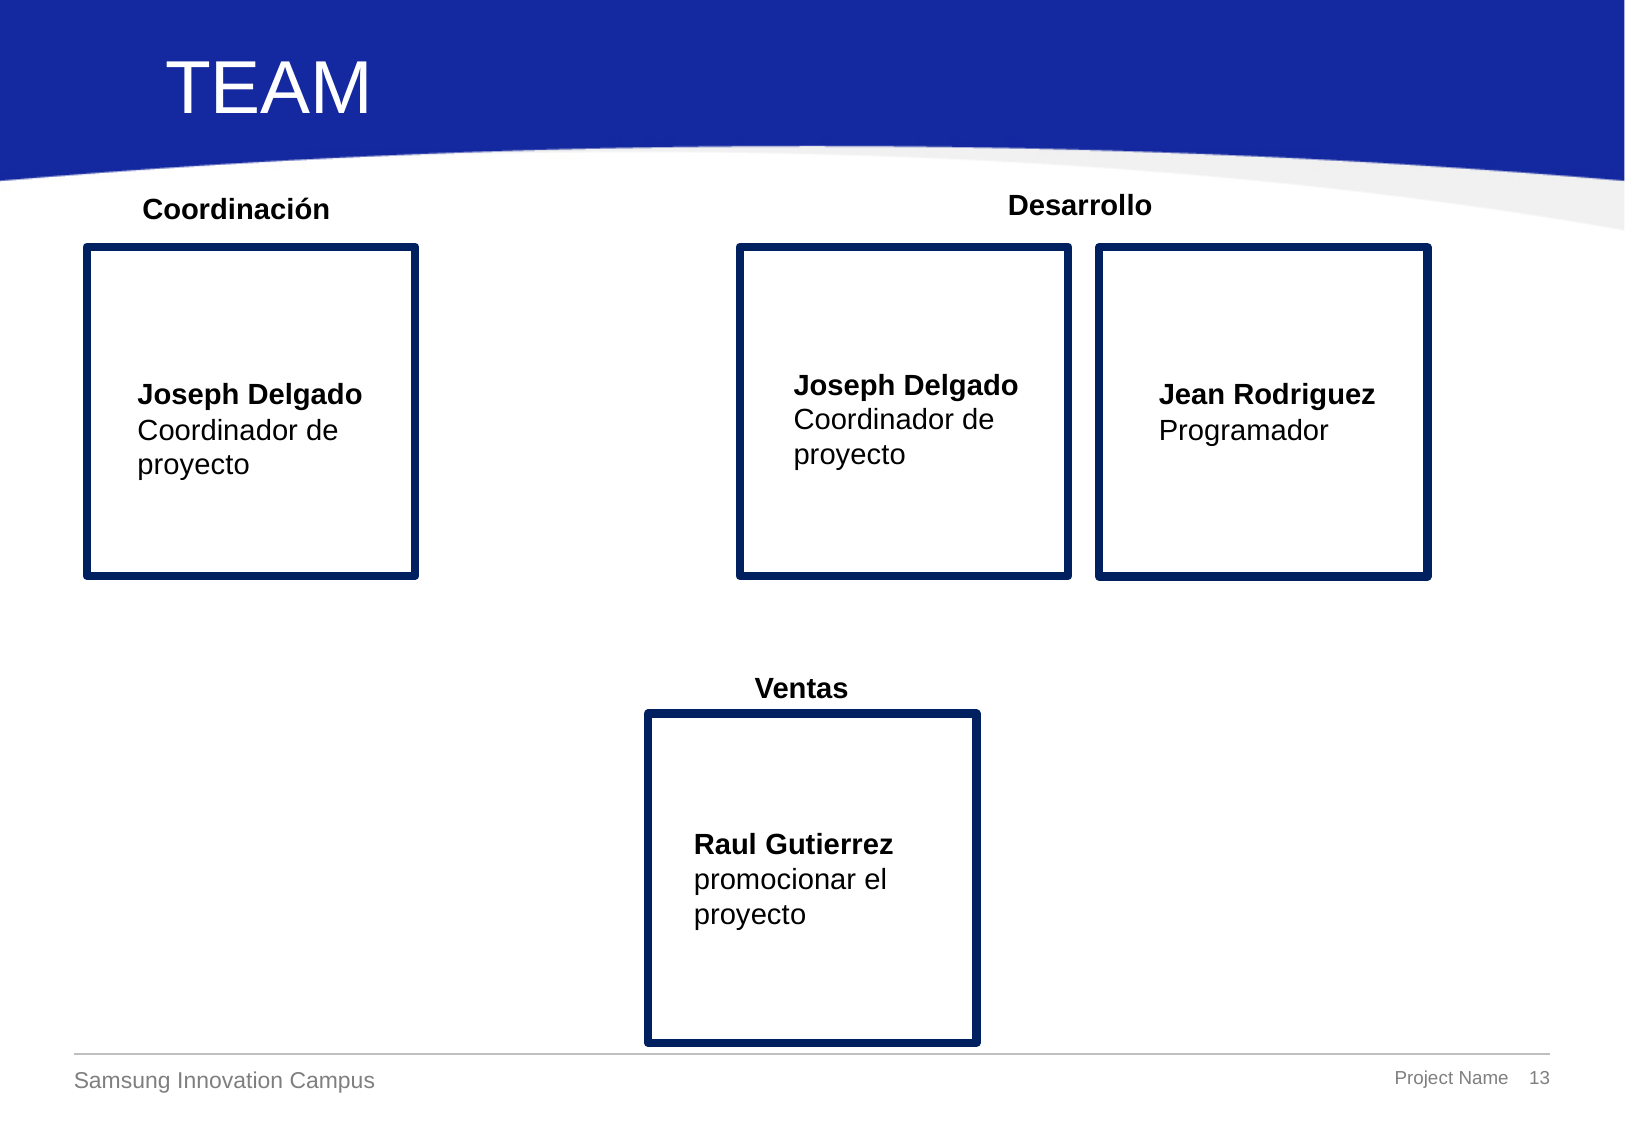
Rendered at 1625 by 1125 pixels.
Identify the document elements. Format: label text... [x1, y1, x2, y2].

text_box Coordinación [127, 182, 418, 233]
text_box [646, 712, 978, 1045]
text_box Ventas [739, 661, 1054, 712]
text_box Desarrollo [993, 178, 1497, 229]
text_box [85, 245, 417, 578]
text_box [738, 245, 1070, 578]
text_box Raul Gutierrez promocionar el proyecto [679, 818, 1008, 938]
text_box [1097, 245, 1430, 578]
text_box Joseph Delgado Coordinador de proyecto [122, 368, 407, 488]
picture [0, 0, 1625, 1125]
text_box Jean Rodriguez Programador [1144, 368, 1393, 454]
text_box Joseph Delgado Coordinador de proyecto [778, 358, 1077, 479]
list TEAM [127, 38, 1353, 130]
